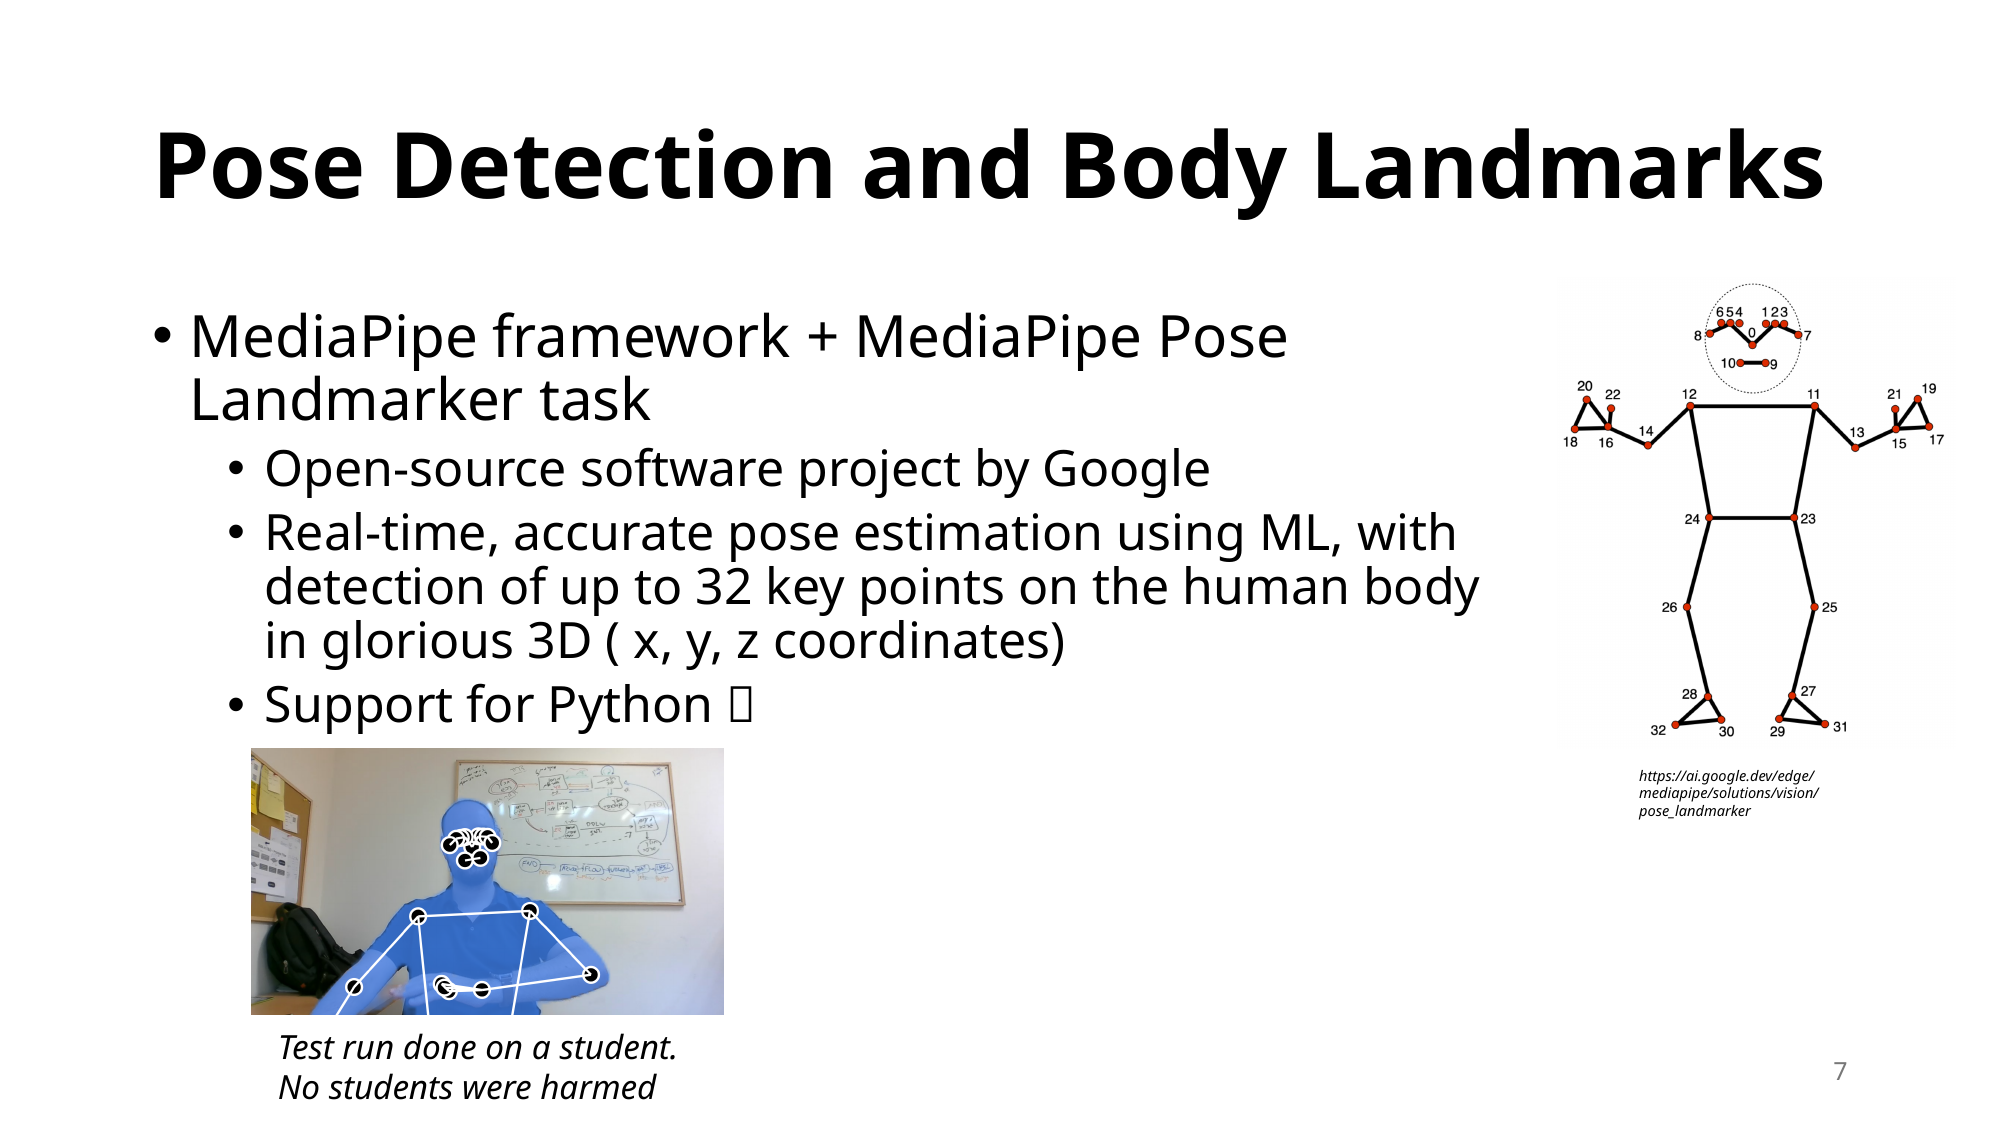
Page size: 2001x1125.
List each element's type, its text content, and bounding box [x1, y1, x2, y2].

text_box https://ai.google.dev/edge/mediapipe/solutions/vision/pose_landmarker [1624, 759, 1899, 827]
list MediaPipe framework + MediaPipe Pose Landmarker task Open-source software project by Google Real-time, accurate pose estimation using ML, with detection of up to 32 key points on the human body in glorious 3D ( x, y, z coordinates) Support for Python 🐍 [137, 299, 1513, 1014]
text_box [251, 748, 725, 1116]
picture [1556, 276, 1957, 750]
title Pose Detection and Body Landmarks [137, 59, 1863, 278]
slide_number 7 [1412, 1042, 1863, 1103]
